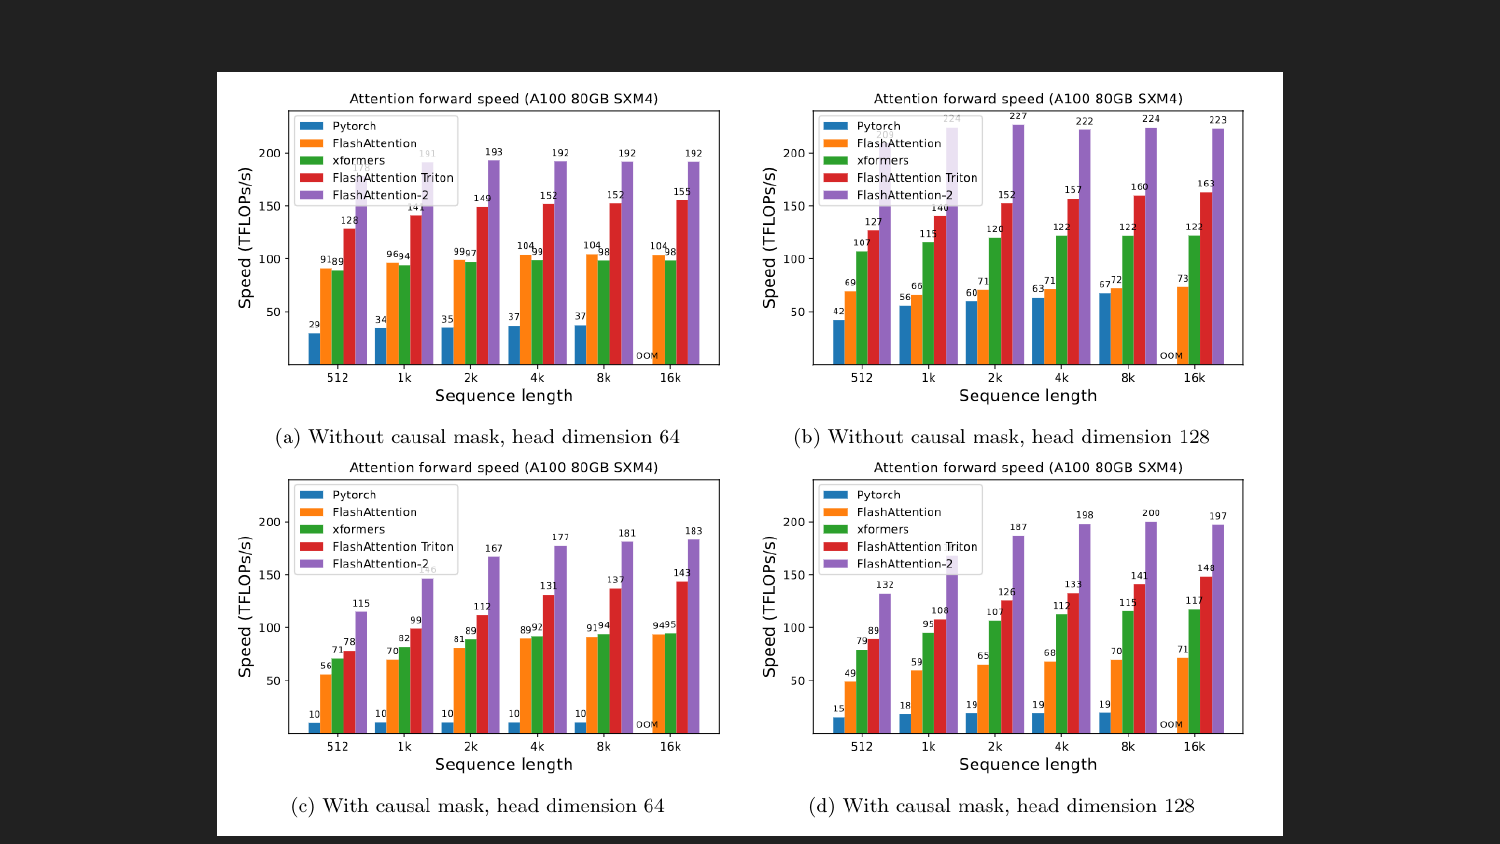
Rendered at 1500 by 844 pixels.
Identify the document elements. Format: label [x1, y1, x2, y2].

picture [217, 72, 1283, 836]
